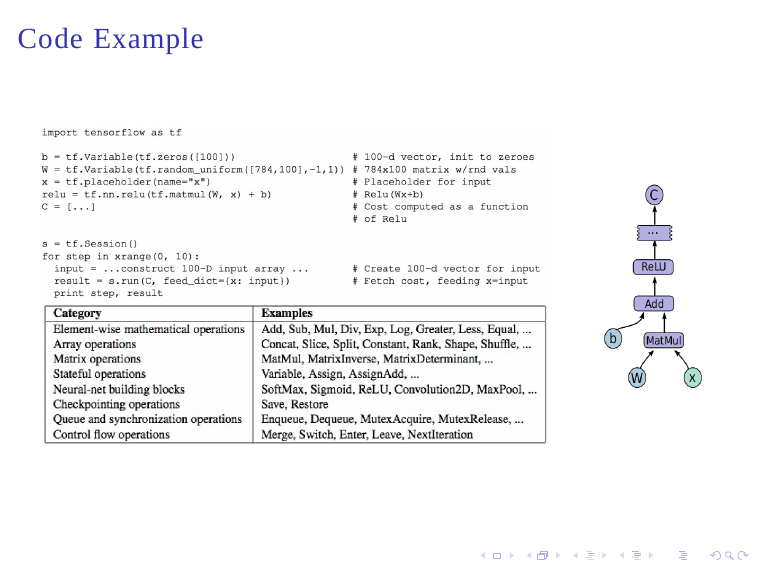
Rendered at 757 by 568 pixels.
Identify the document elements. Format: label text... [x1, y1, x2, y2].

text_box [578, 183, 727, 399]
title Code Example [15, 19, 741, 115]
text_box [39, 125, 550, 446]
